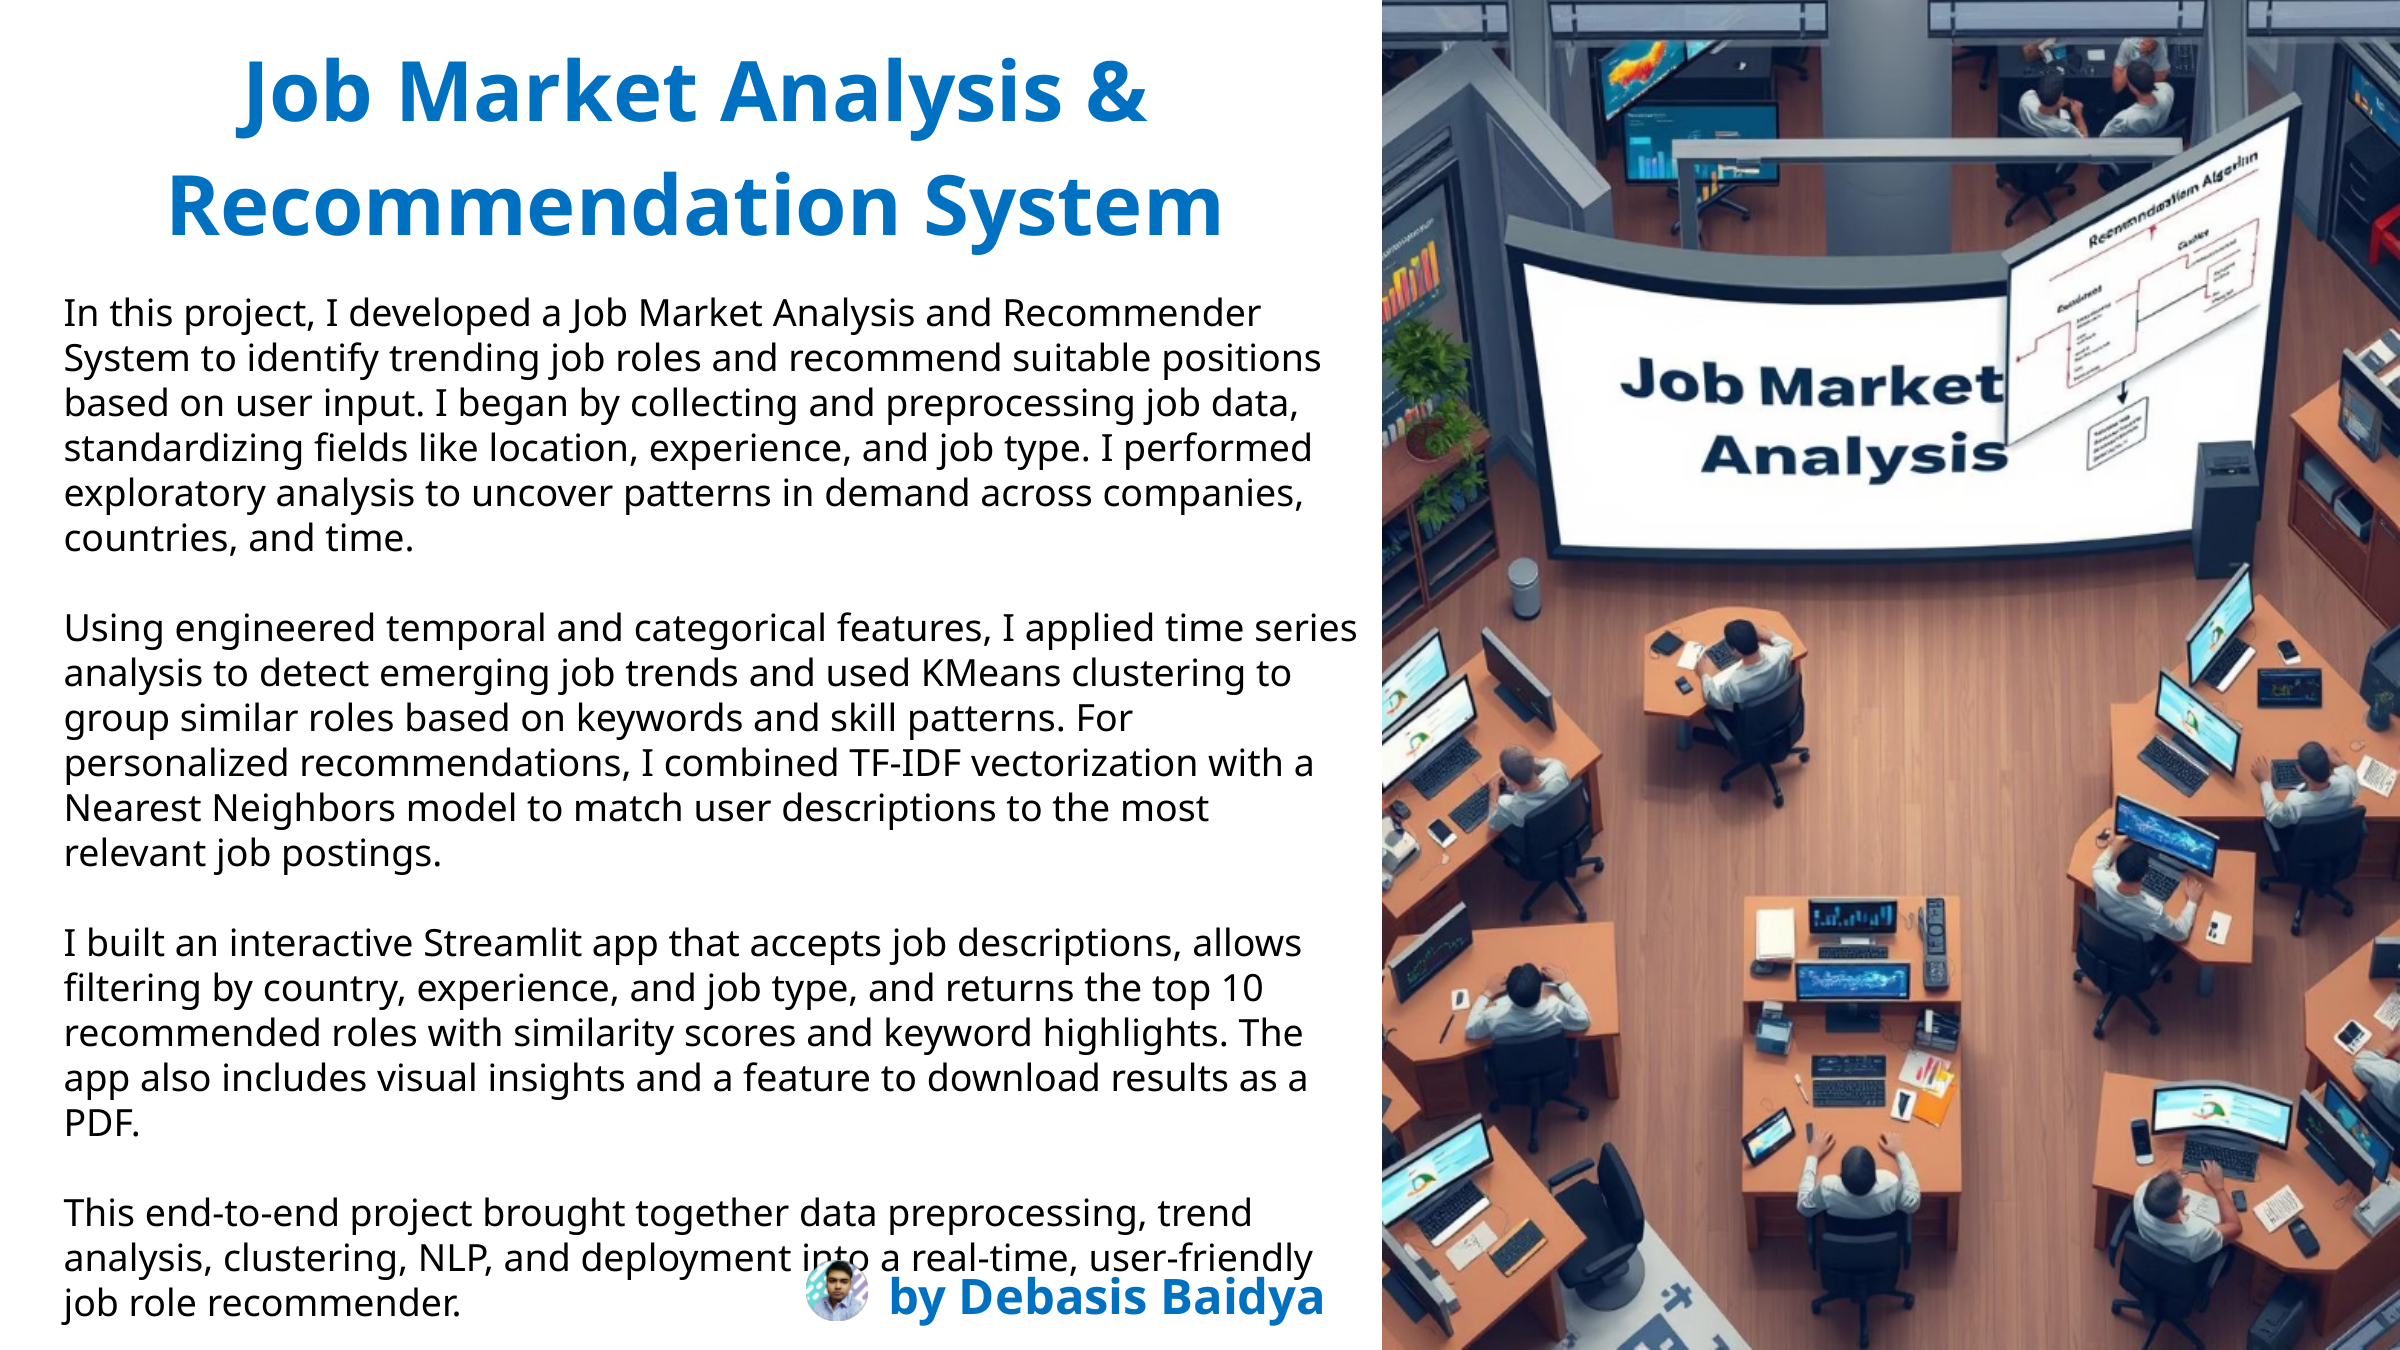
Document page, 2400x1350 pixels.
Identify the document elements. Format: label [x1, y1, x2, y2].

text_box [30, 0, 2400, 1350]
